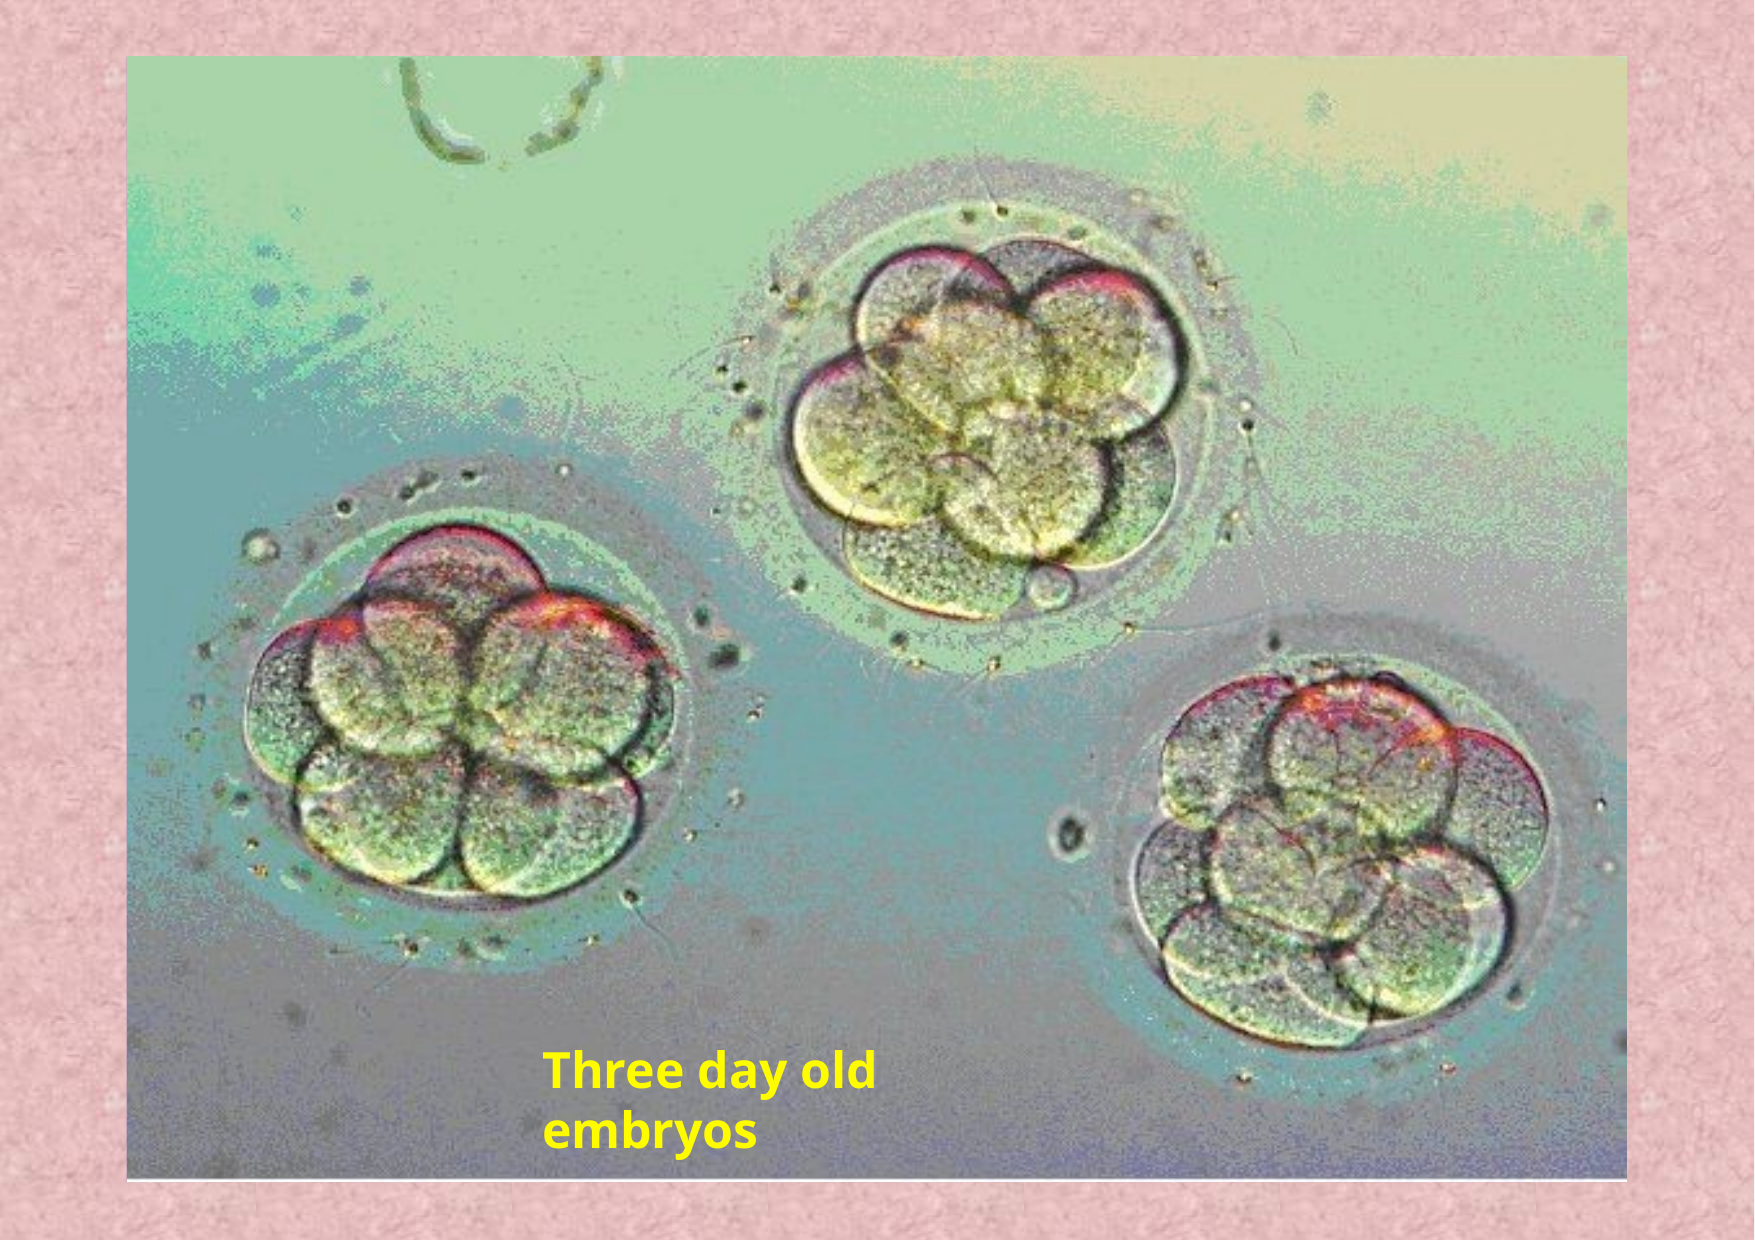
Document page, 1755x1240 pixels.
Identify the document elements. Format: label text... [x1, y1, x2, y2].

picture [0, 0, 1755, 1240]
text_box [126, 56, 1627, 1182]
text_box Three day old embryos [539, 1035, 1106, 1158]
